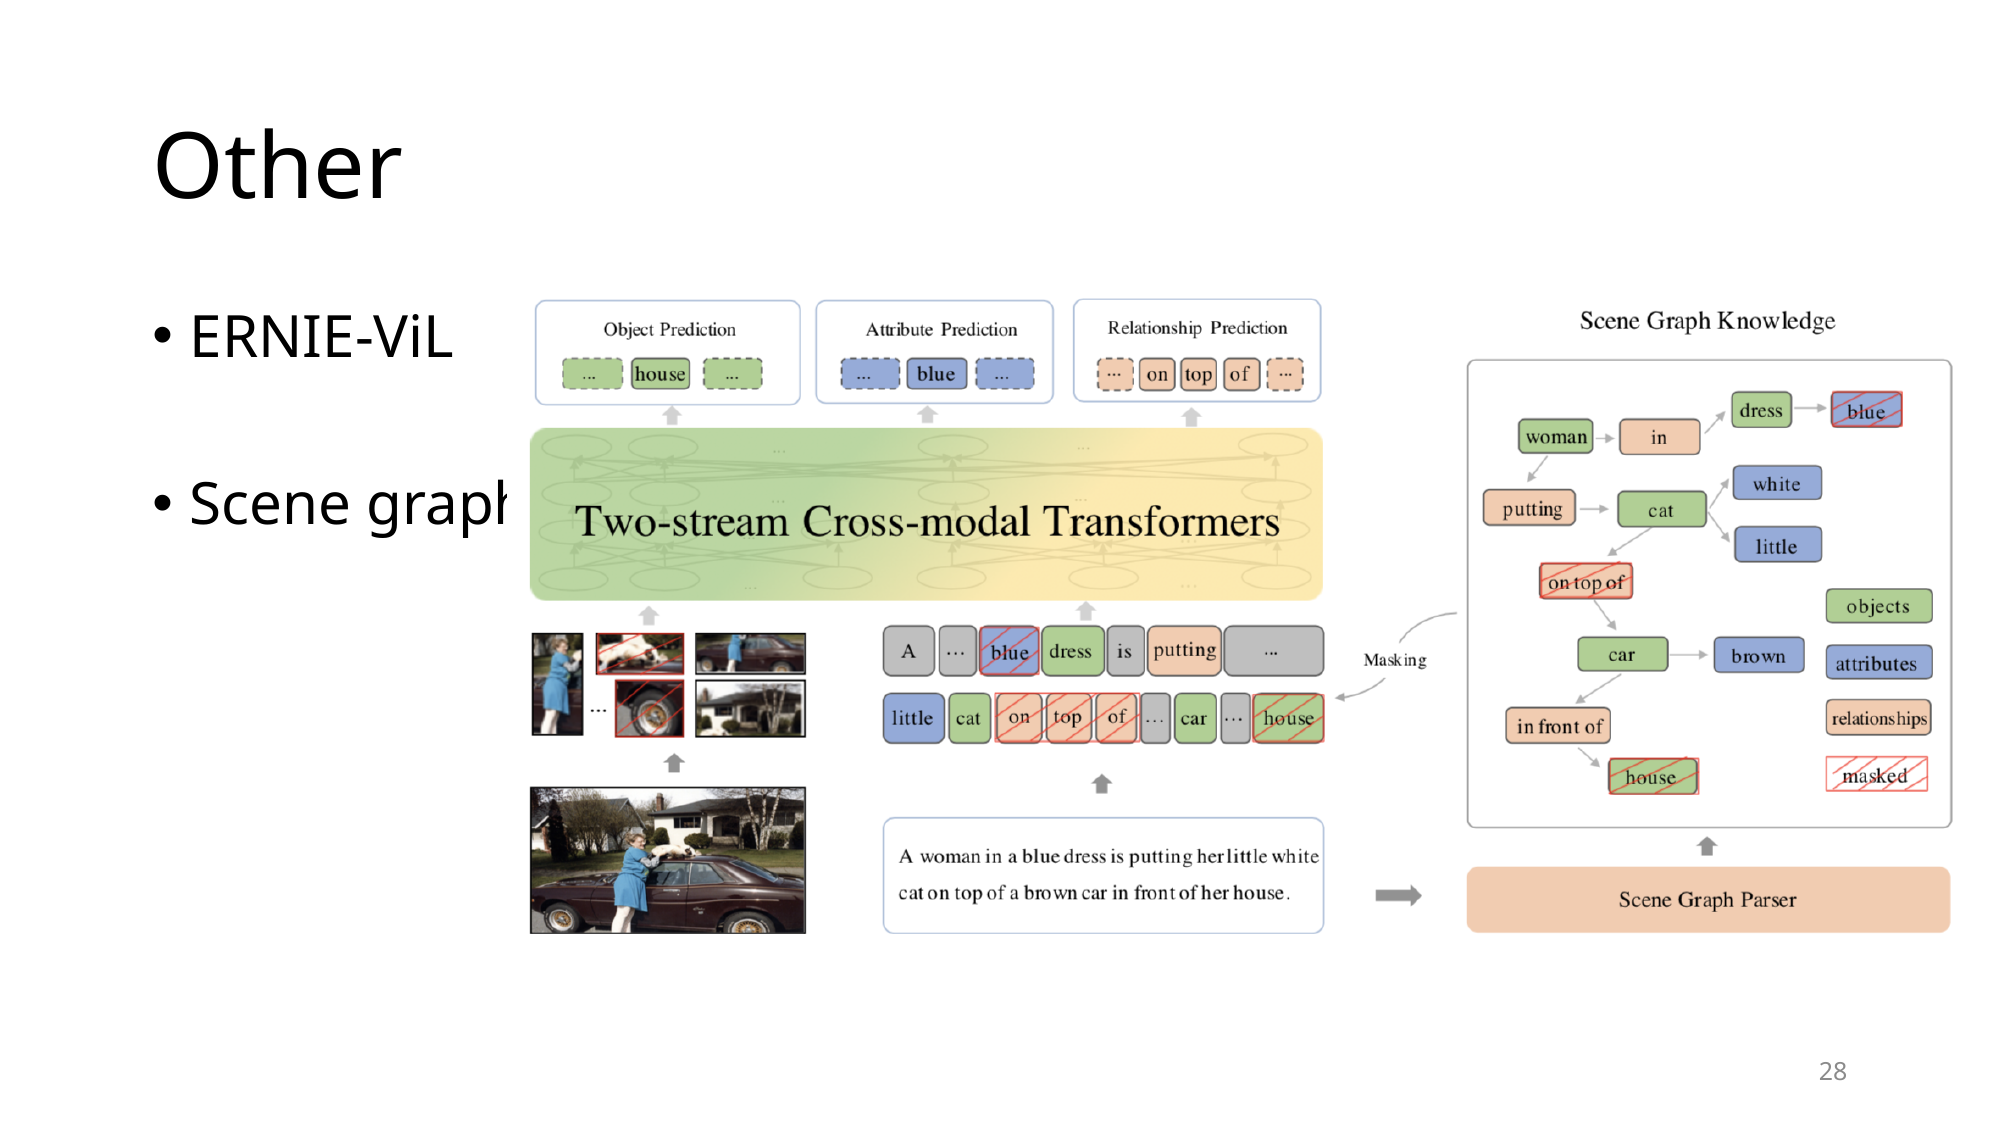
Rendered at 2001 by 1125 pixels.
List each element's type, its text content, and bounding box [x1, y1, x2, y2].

title Other [137, 59, 1863, 278]
slide_number 28 [1412, 1042, 1863, 1103]
list ERNIE-ViL Scene graph [137, 299, 1863, 1014]
picture [507, 277, 1971, 950]
